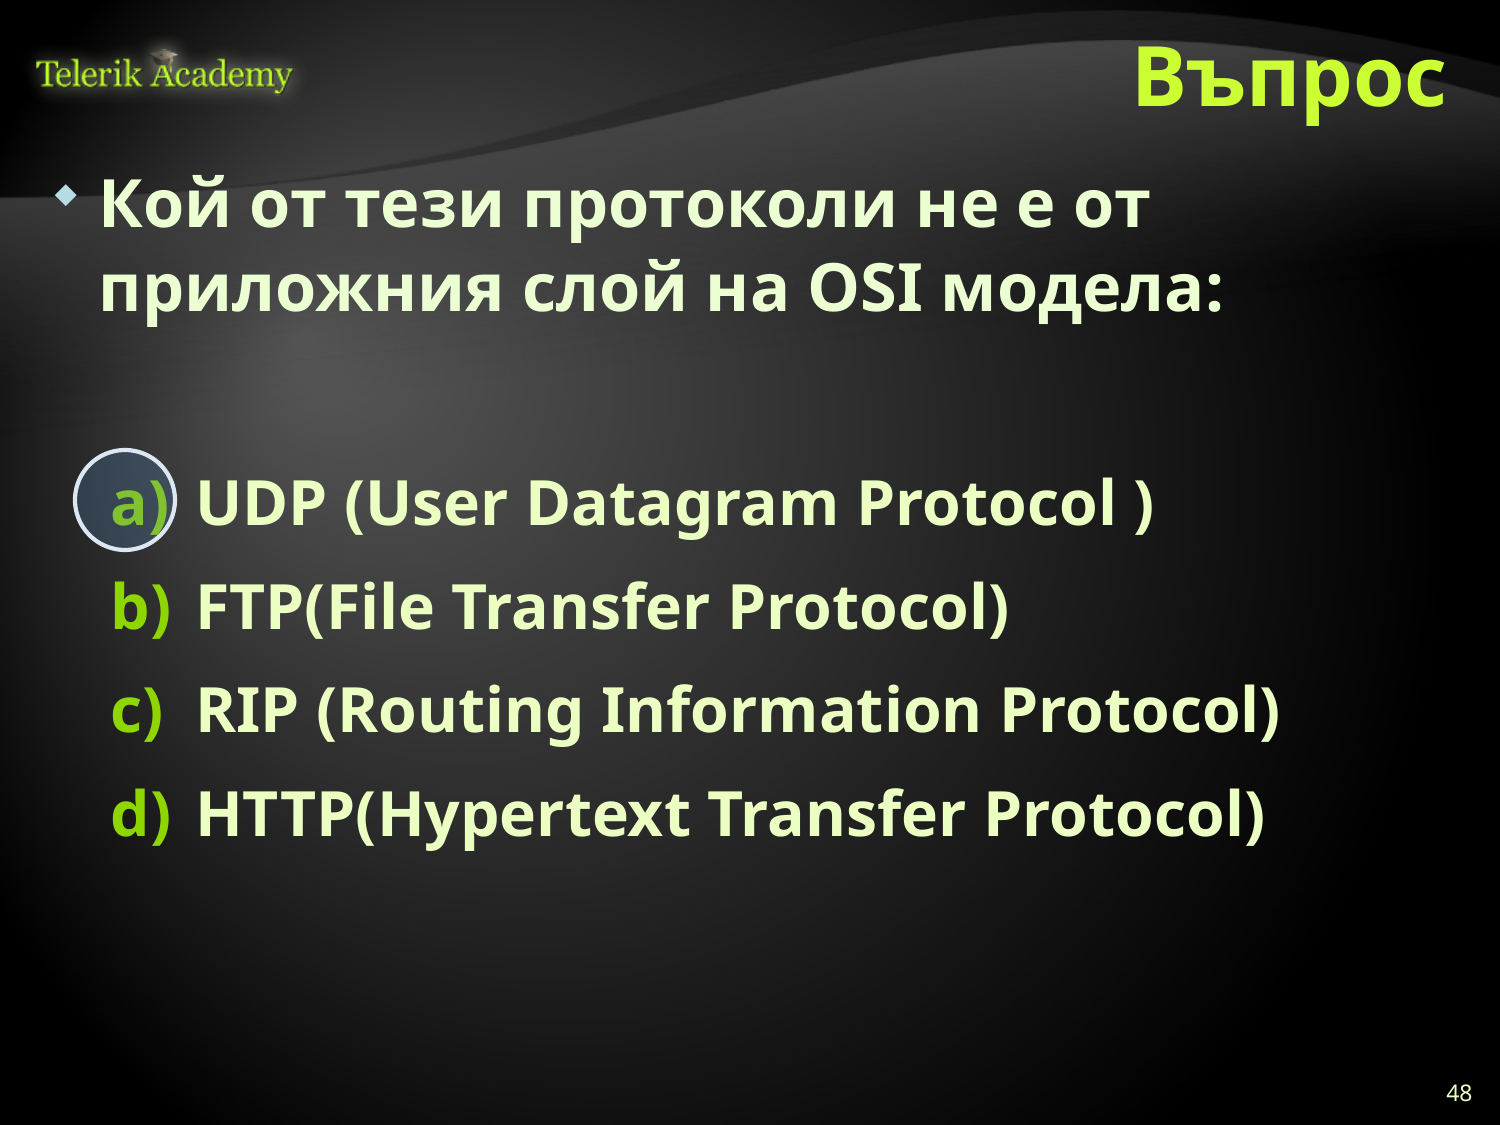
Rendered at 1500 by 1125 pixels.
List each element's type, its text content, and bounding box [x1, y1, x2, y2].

title Въпрос [300, 12, 1463, 149]
text_box [72, 447, 178, 553]
slide_number 48 [1412, 1074, 1488, 1113]
picture [0, 0, 1500, 1125]
list Кой от тези протоколи не е от приложния слой на OSI модела: UDP (User Datagram Protocol ) FTP(File Transfer Protocol) RIP (Routing Information Protocol) HTTP(Hypertext Transfer Protocol) [37, 149, 1463, 1075]
